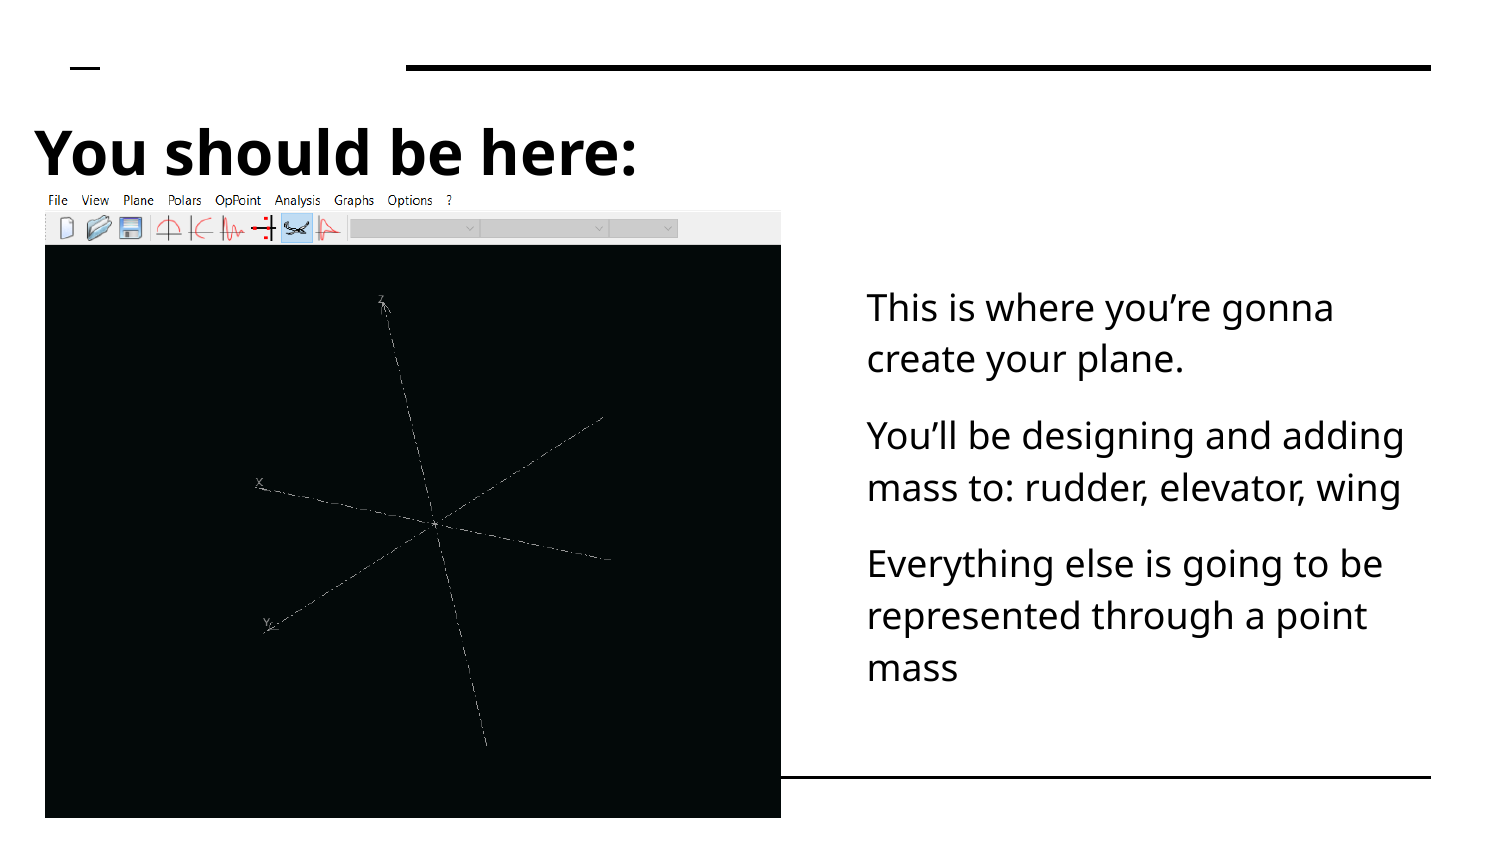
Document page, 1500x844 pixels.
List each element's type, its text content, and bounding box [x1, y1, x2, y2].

picture [45, 182, 781, 818]
title You should be here: [19, 98, 1057, 203]
list This is where you’re gonna create your plane. You’ll be designing and adding mass to: rudder, elevator, wing Everything else is going to be represented through a point mass [851, 261, 1433, 755]
